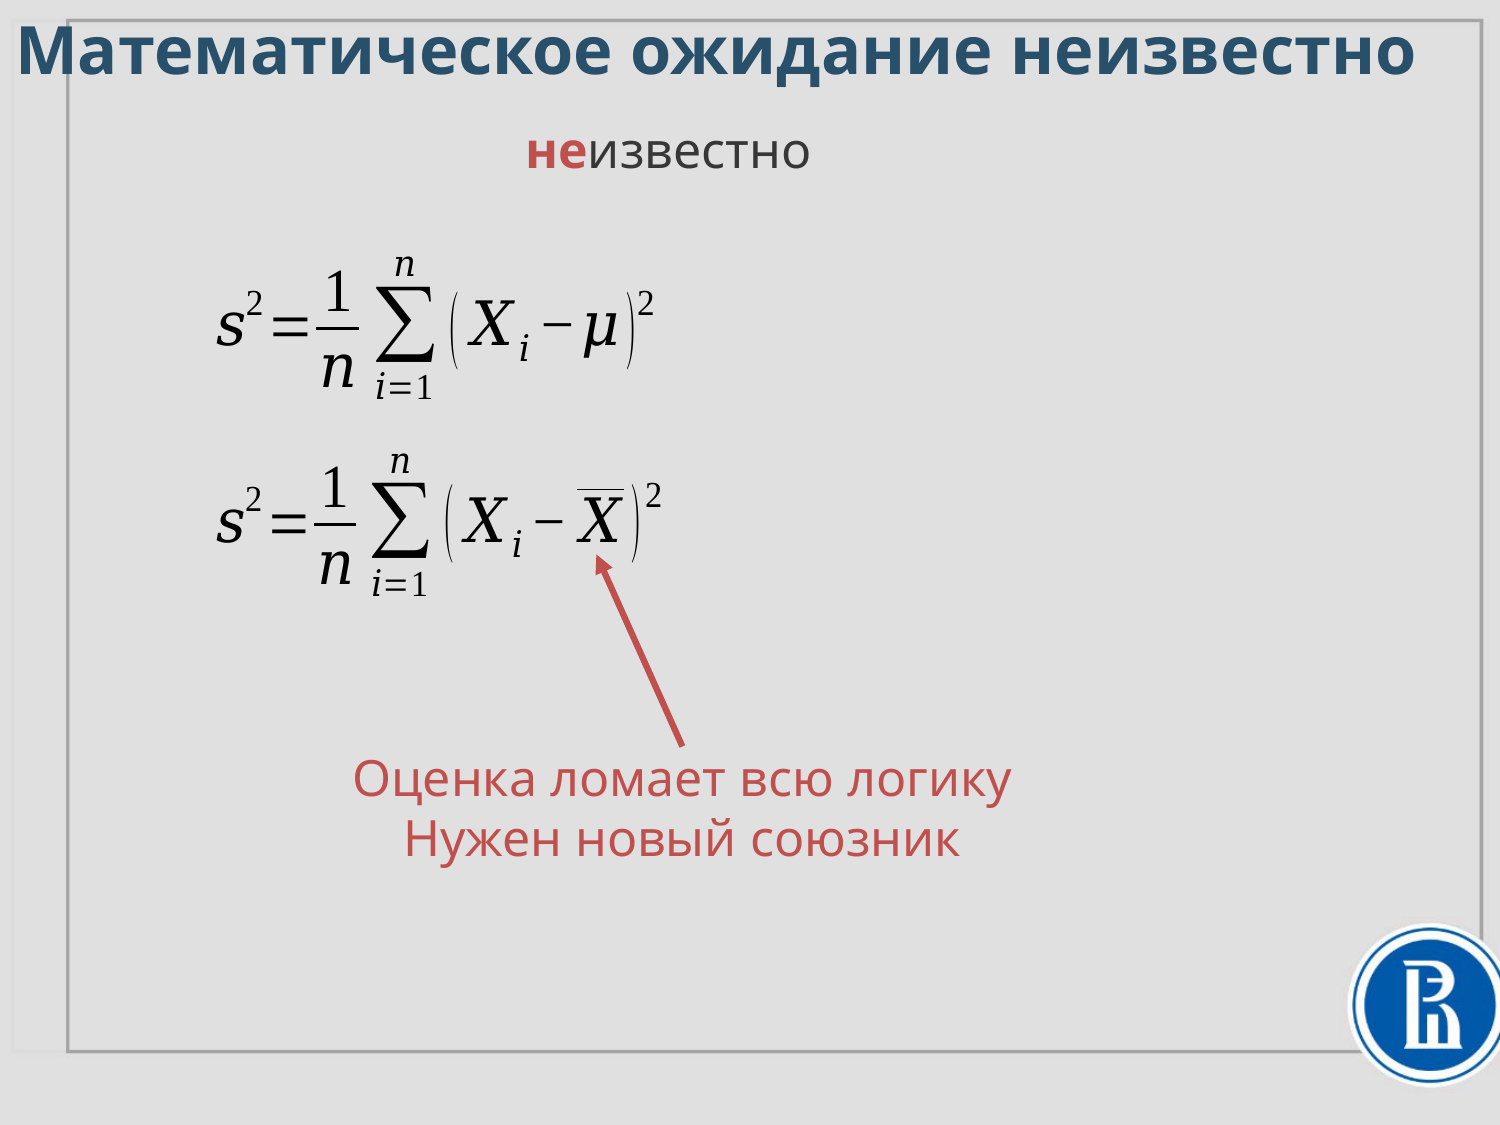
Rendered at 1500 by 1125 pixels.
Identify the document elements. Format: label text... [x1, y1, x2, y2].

title Математическое ожидание неизвестно [0, 0, 1500, 102]
text_box Оценка ломает всю логику Нужен новый союзник [352, 746, 1013, 867]
picture [0, 102, 1500, 1125]
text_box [596, 554, 683, 747]
